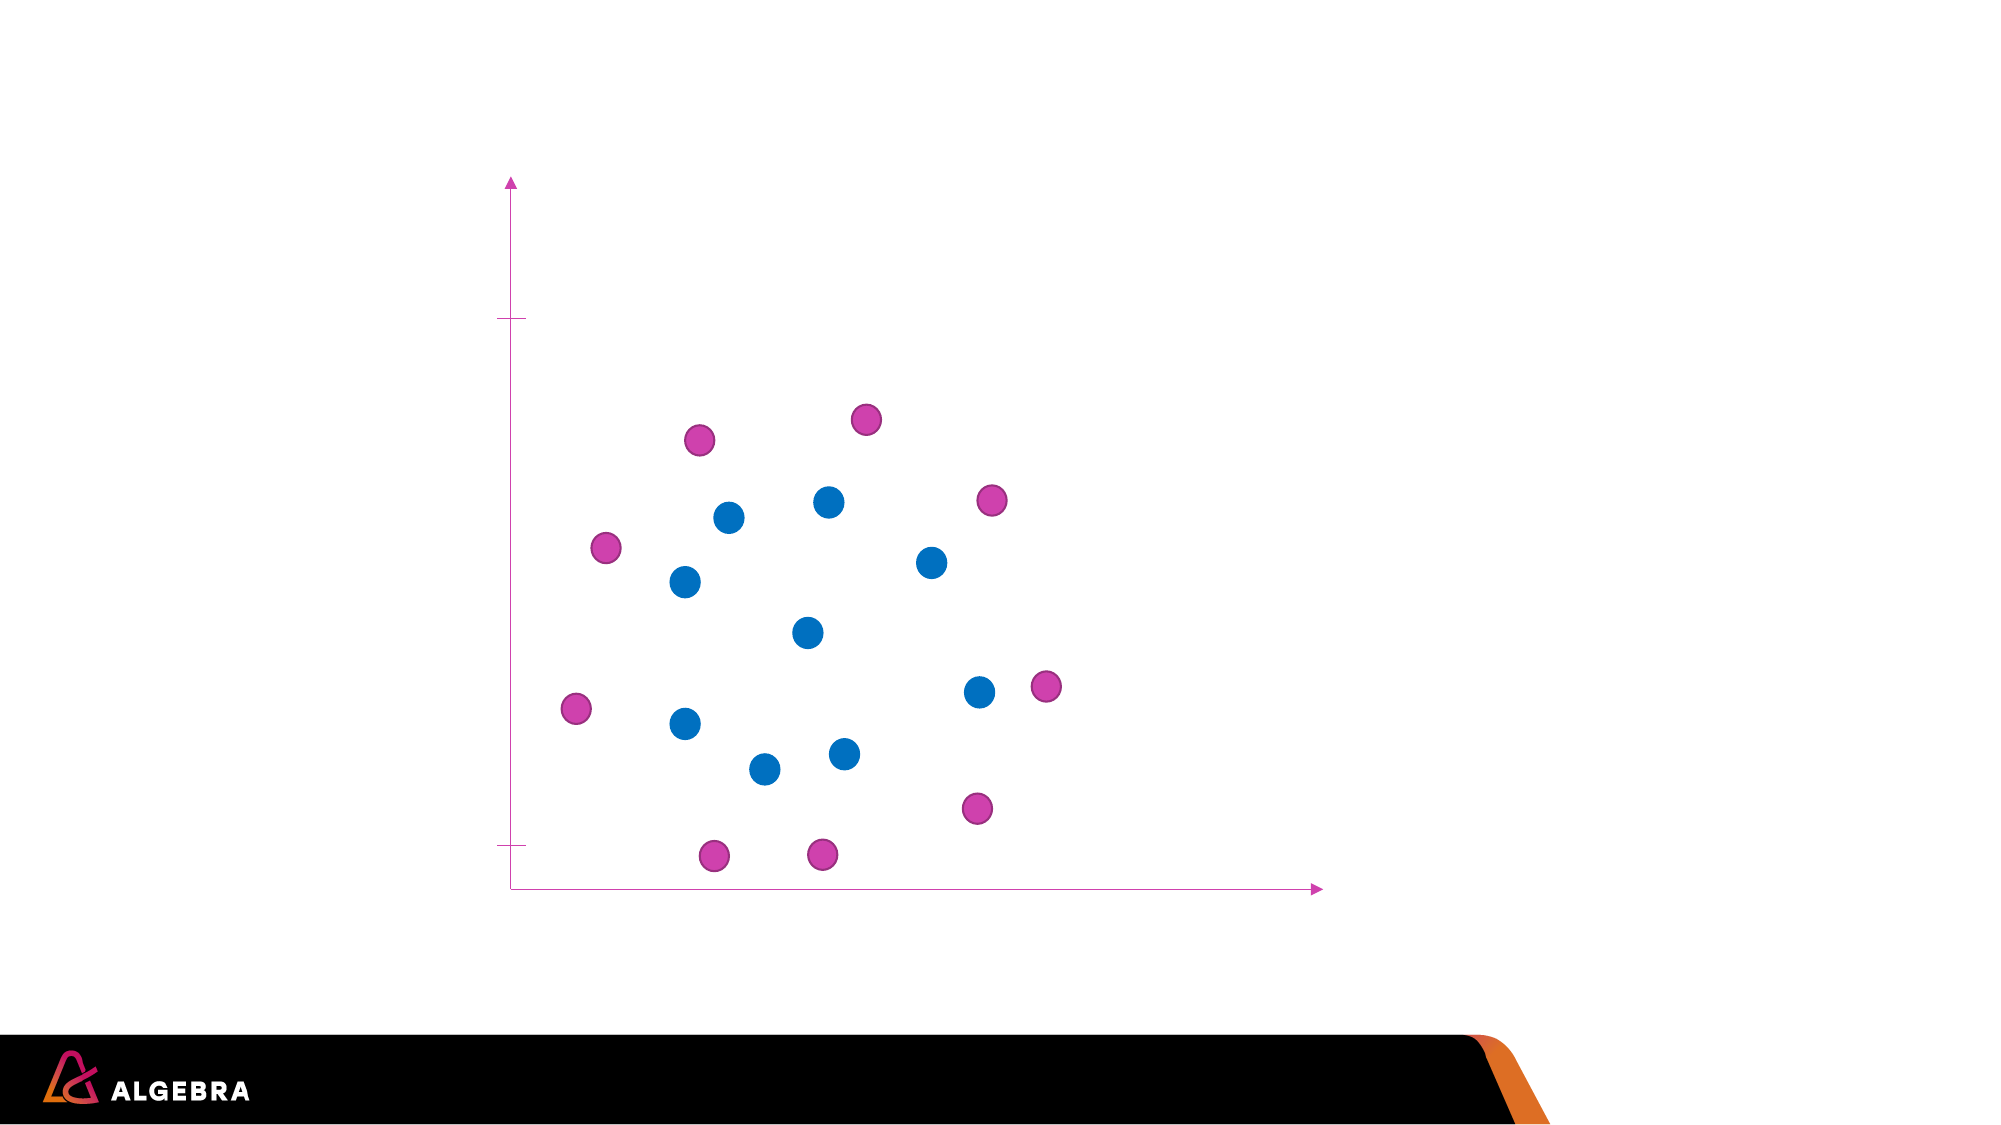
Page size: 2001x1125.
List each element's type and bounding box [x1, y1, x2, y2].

picture [0, 1034, 1733, 1125]
text_box [916, 546, 948, 580]
text_box [684, 424, 716, 457]
text_box [963, 676, 996, 709]
text_box [792, 616, 824, 650]
text_box [1030, 670, 1062, 703]
text_box [713, 501, 745, 535]
text_box [961, 792, 994, 825]
text_box [698, 839, 731, 873]
text_box [590, 531, 622, 565]
text_box [560, 692, 592, 725]
text_box [850, 403, 883, 436]
text_box [749, 753, 781, 786]
text_box [828, 738, 861, 771]
text_box [807, 838, 839, 871]
text_box [976, 484, 1008, 517]
text_box [669, 707, 701, 741]
text_box [813, 486, 845, 519]
text_box [669, 566, 701, 599]
